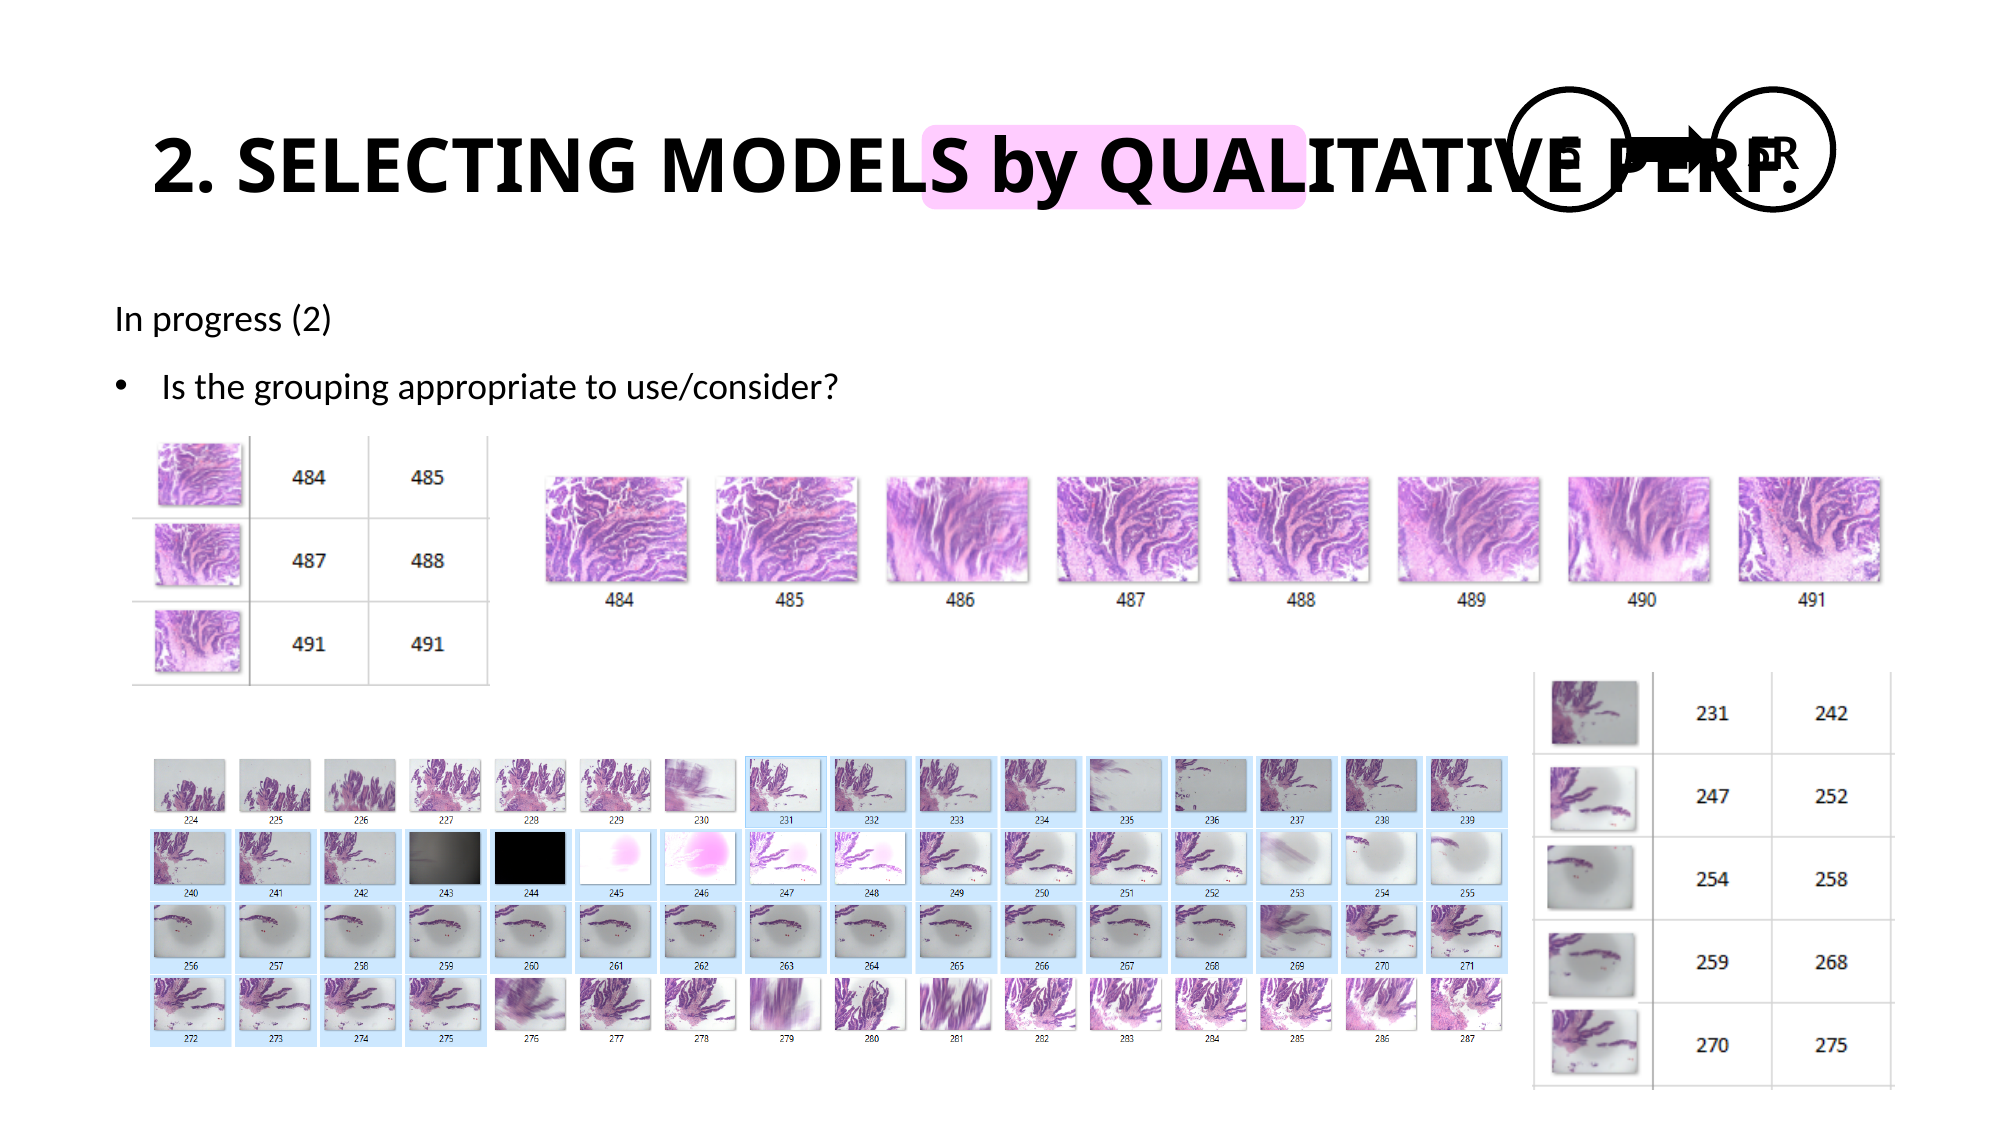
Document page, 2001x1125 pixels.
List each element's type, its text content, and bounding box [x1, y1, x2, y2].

picture [150, 755, 1510, 1049]
slide_number 12 [1412, 1042, 1863, 1103]
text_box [1509, 89, 1834, 210]
text_box In progress (2) Is the grouping appropriate to use/consider? [99, 264, 1895, 415]
picture [132, 436, 490, 686]
picture [540, 471, 1894, 618]
picture [1531, 672, 1895, 1090]
title 2. SELECTING MODELS by QUALITATIVE PERF. [137, 59, 1863, 264]
